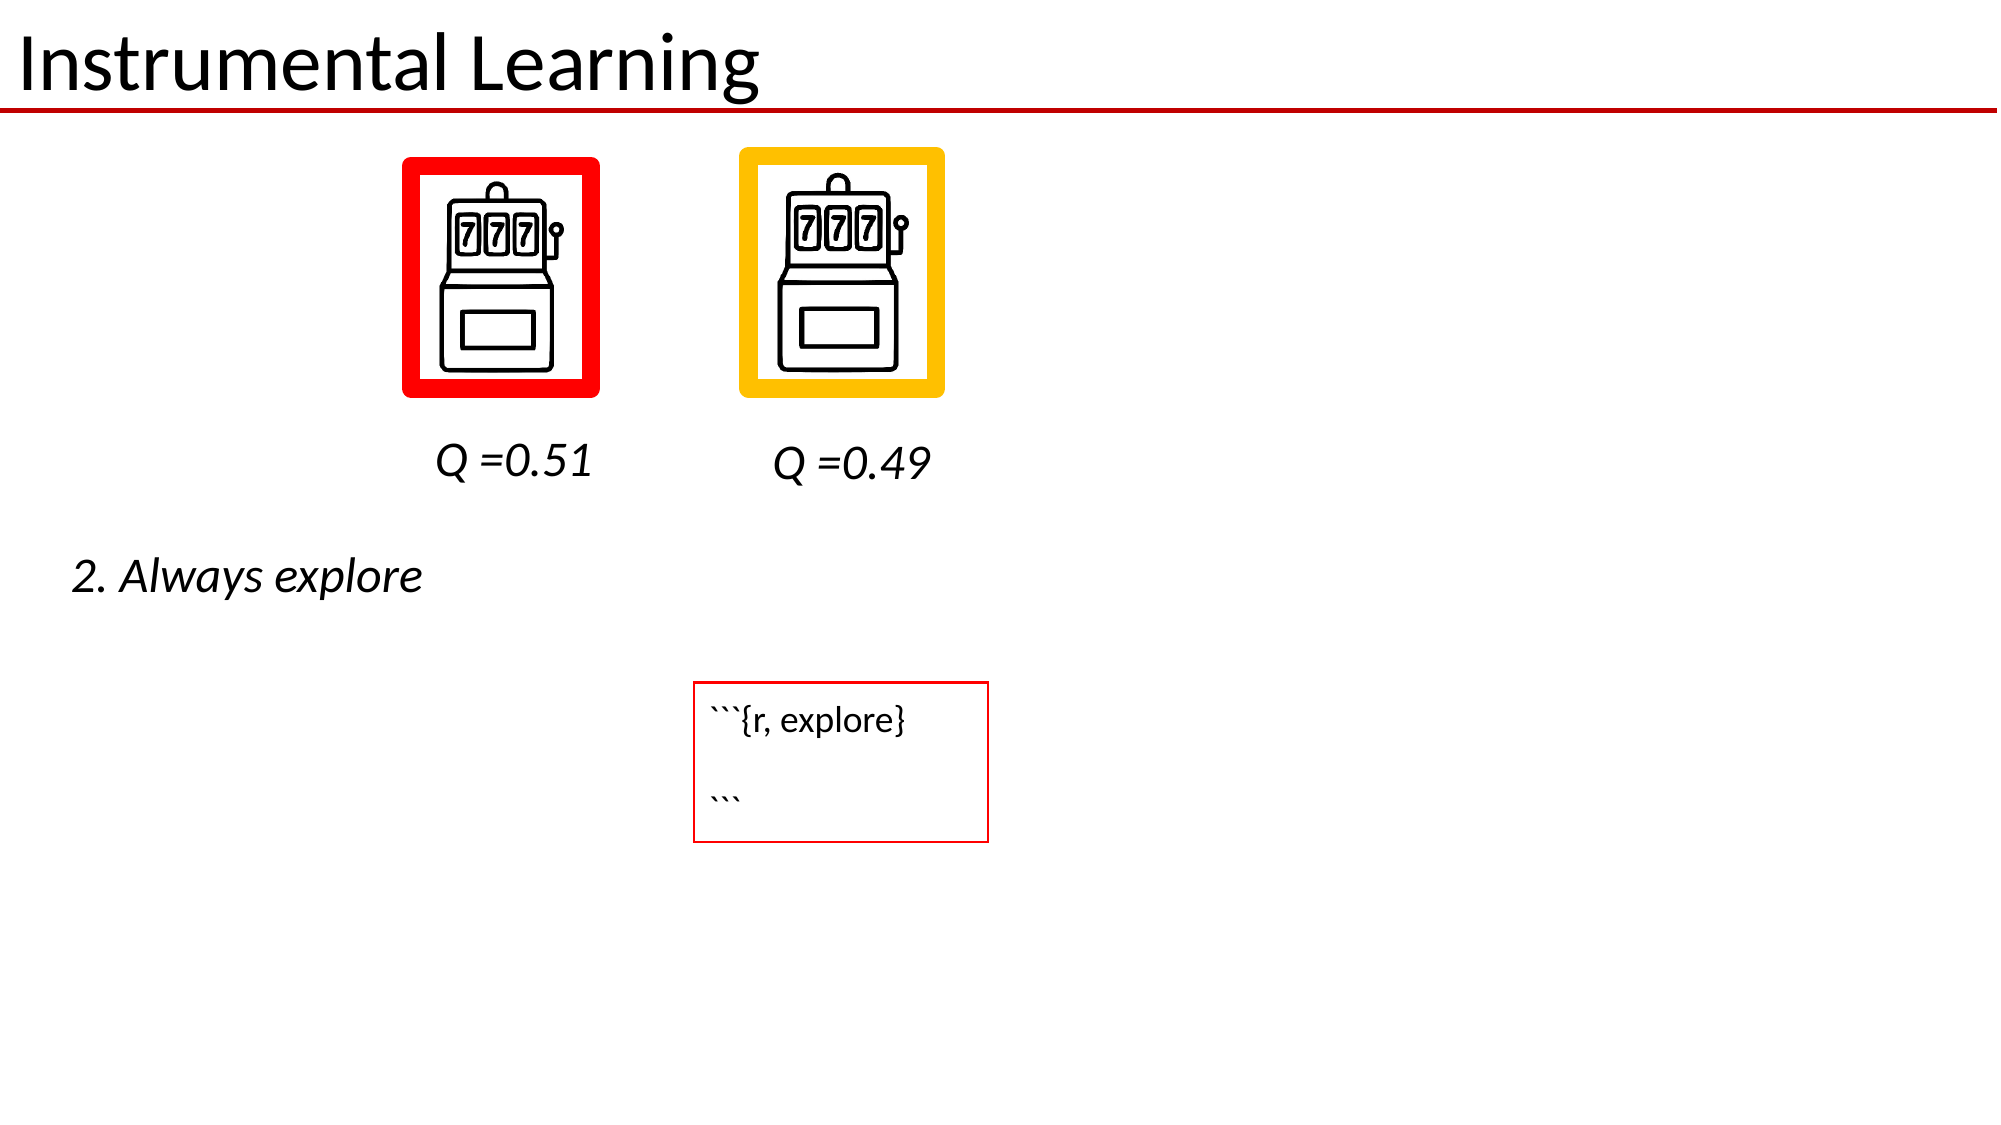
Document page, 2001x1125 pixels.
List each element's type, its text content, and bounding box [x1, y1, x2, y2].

text_box Instrumental Learning [2, 0, 1308, 110]
picture [757, 164, 928, 380]
picture [419, 174, 582, 380]
text_box Instrumental Learning [2, 111, 1308, 115]
text_box 2. Always explore [55, 534, 1332, 610]
text_box ```{r, explore} ``` [693, 681, 989, 843]
text_box Q =0.49 [757, 422, 1398, 497]
text_box Q =0.51 [420, 419, 1060, 494]
